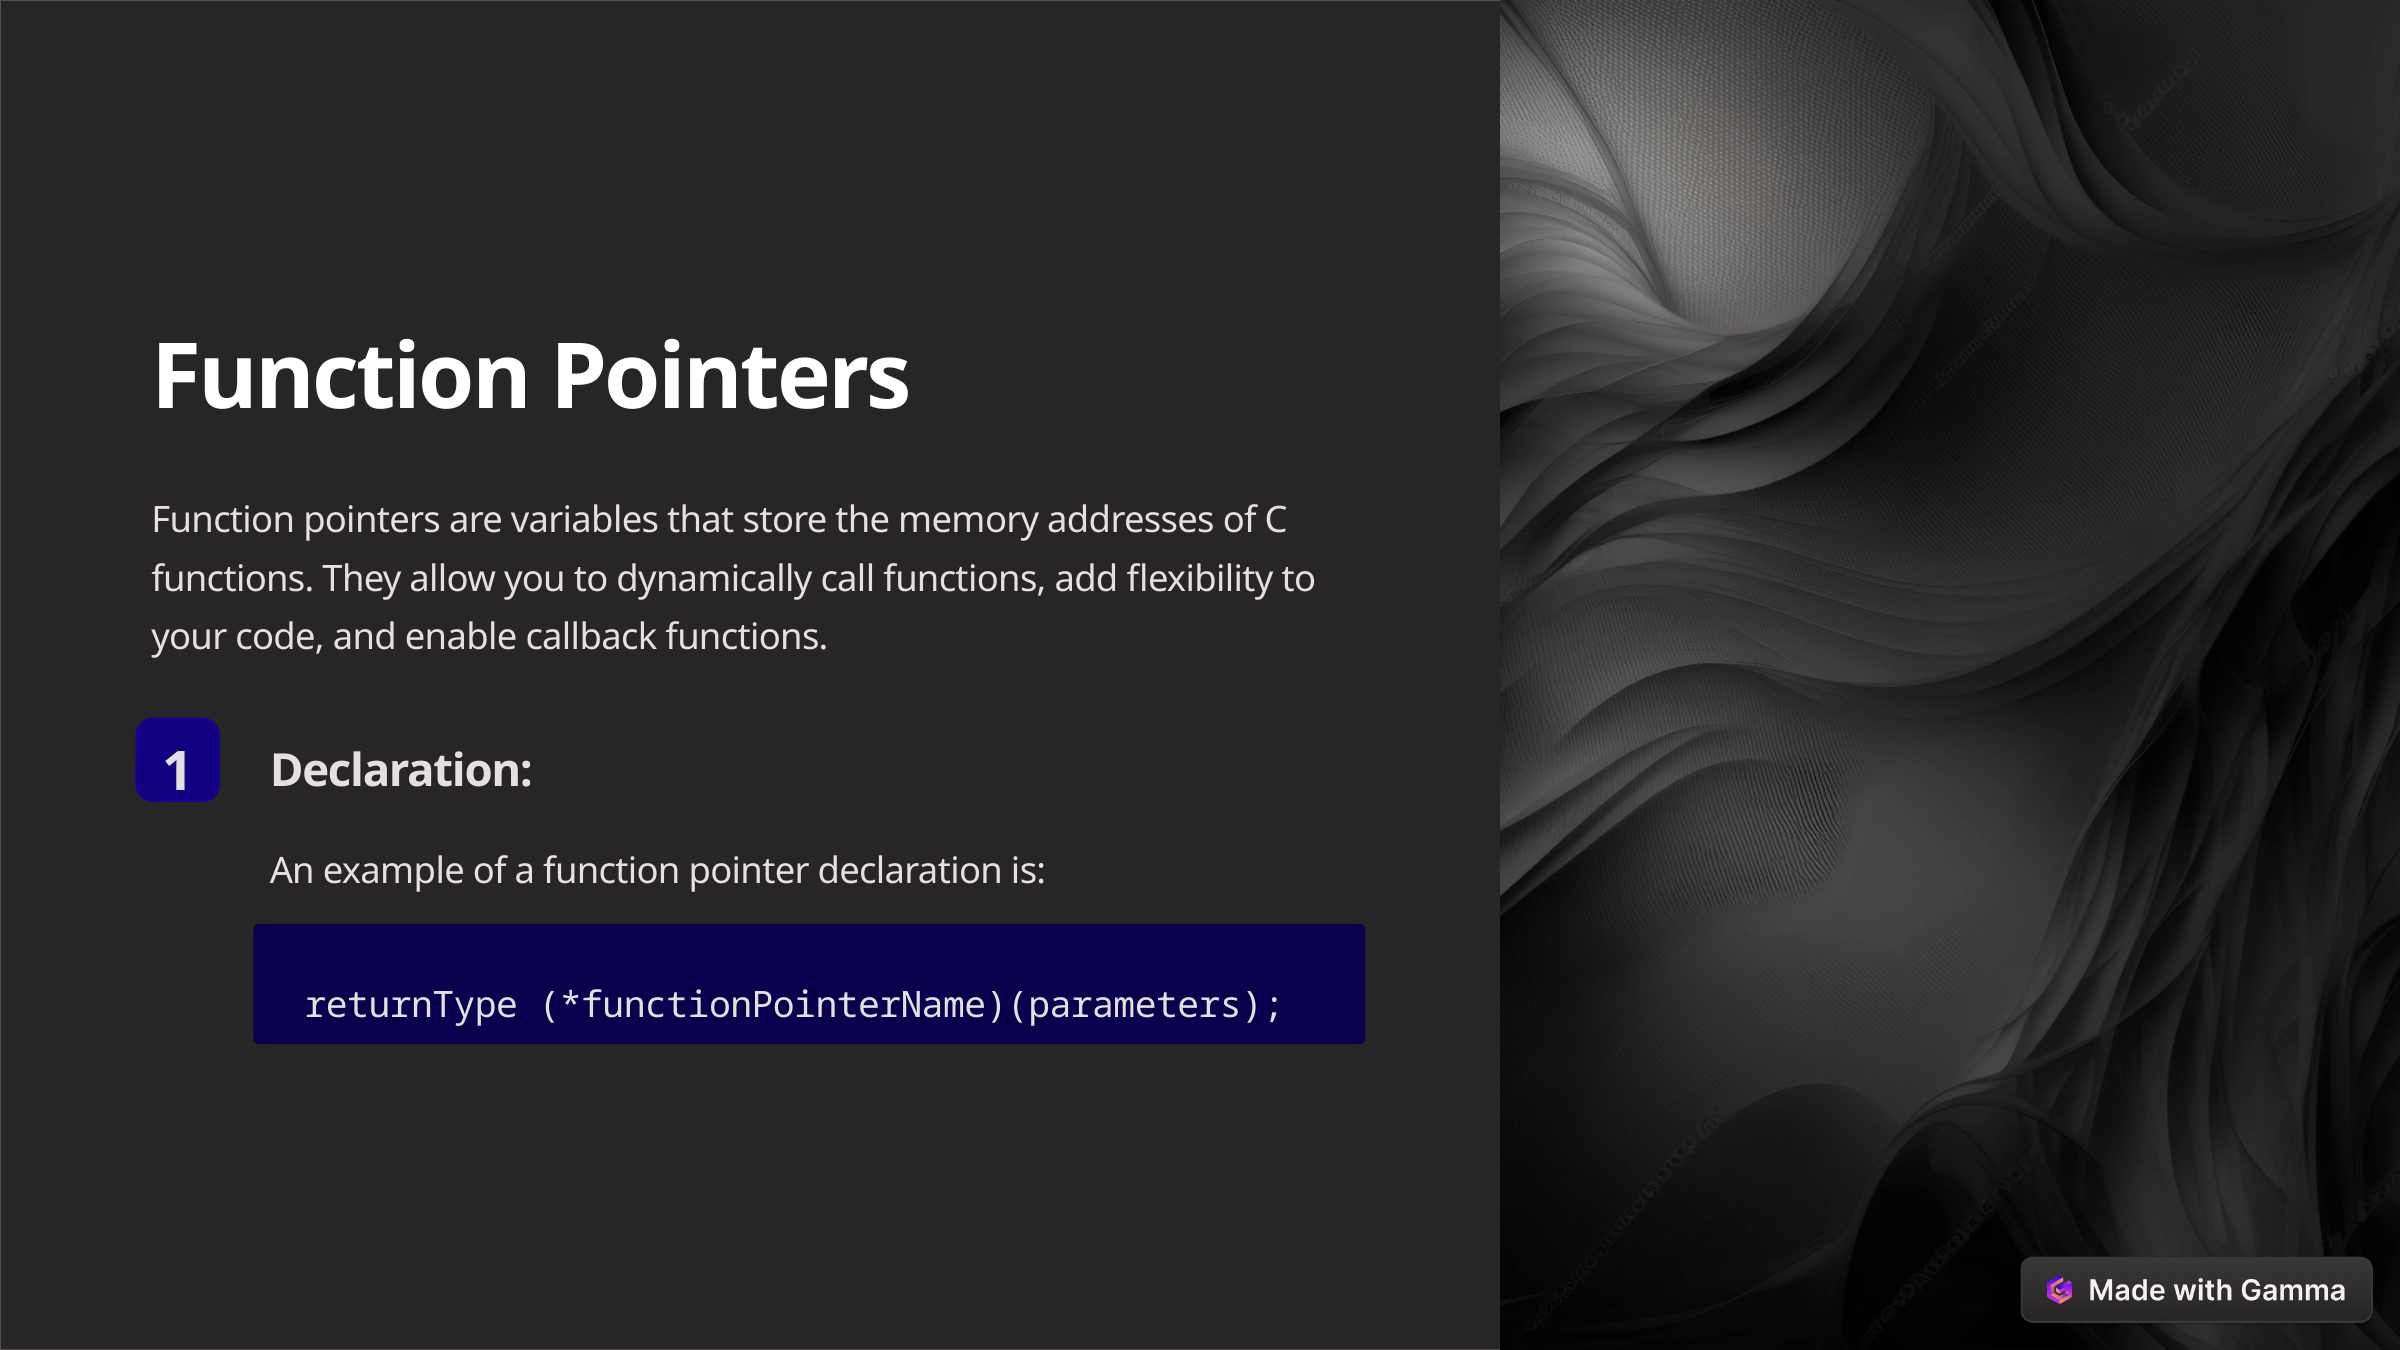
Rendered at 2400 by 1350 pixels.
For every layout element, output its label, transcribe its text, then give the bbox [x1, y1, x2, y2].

text_box Function pointers are variables that store the memory addresses of C functions. They allow you to dynamically call functions, add flexibility to your code, and enable callback functions. [136, 474, 1364, 650]
text_box Declaration: [255, 731, 620, 789]
text_box returnType (*functionPointerName)(parameters); [289, 951, 1329, 1017]
text_box [136, 718, 219, 801]
picture [1499, 0, 2400, 1350]
text_box [253, 923, 1366, 1045]
text_box Function Pointers [136, 305, 877, 420]
text_box 1 [164, 725, 191, 794]
text_box An example of a function pointer declaration is: [255, 824, 1364, 883]
text_box [0, 0, 1499, 1350]
